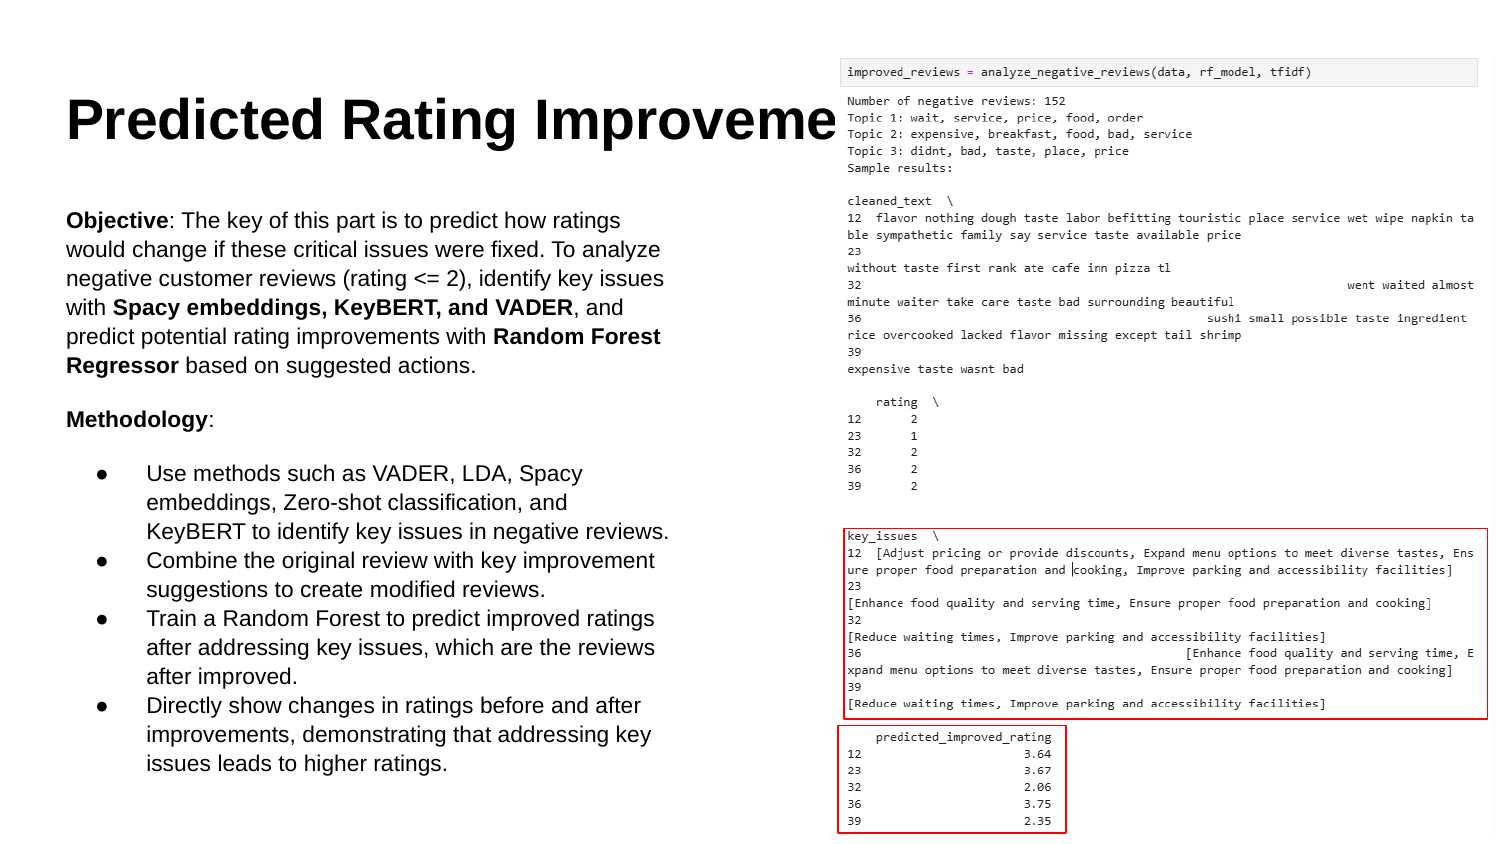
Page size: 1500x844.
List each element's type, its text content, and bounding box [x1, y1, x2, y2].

list Objective: The key of this part is to predict how ratings would change if these critical issues were fixed. To analyze negative customer reviews (rating <= 2), identify key issues with Spacy embeddings, KeyBERT, and VADER, and predict potential rating improvements with Random Forest Regressor based on suggested actions. Methodology: Use methods such as VADER, LDA, Spacy embeddings, Zero-shot classification, and KeyBERT to identify key issues in negative reviews. Combine the original review with key improvement suggestions to create modified reviews. Train a Random Forest to predict improved ratings after addressing key issues, which are the reviews after improved. Directly show changes in ratings before and after improvements, demonstrating that addressing key issues leads to higher ratings. [51, 189, 688, 821]
picture [834, 56, 1496, 837]
title Predicted Rating Improvement [51, 72, 829, 167]
